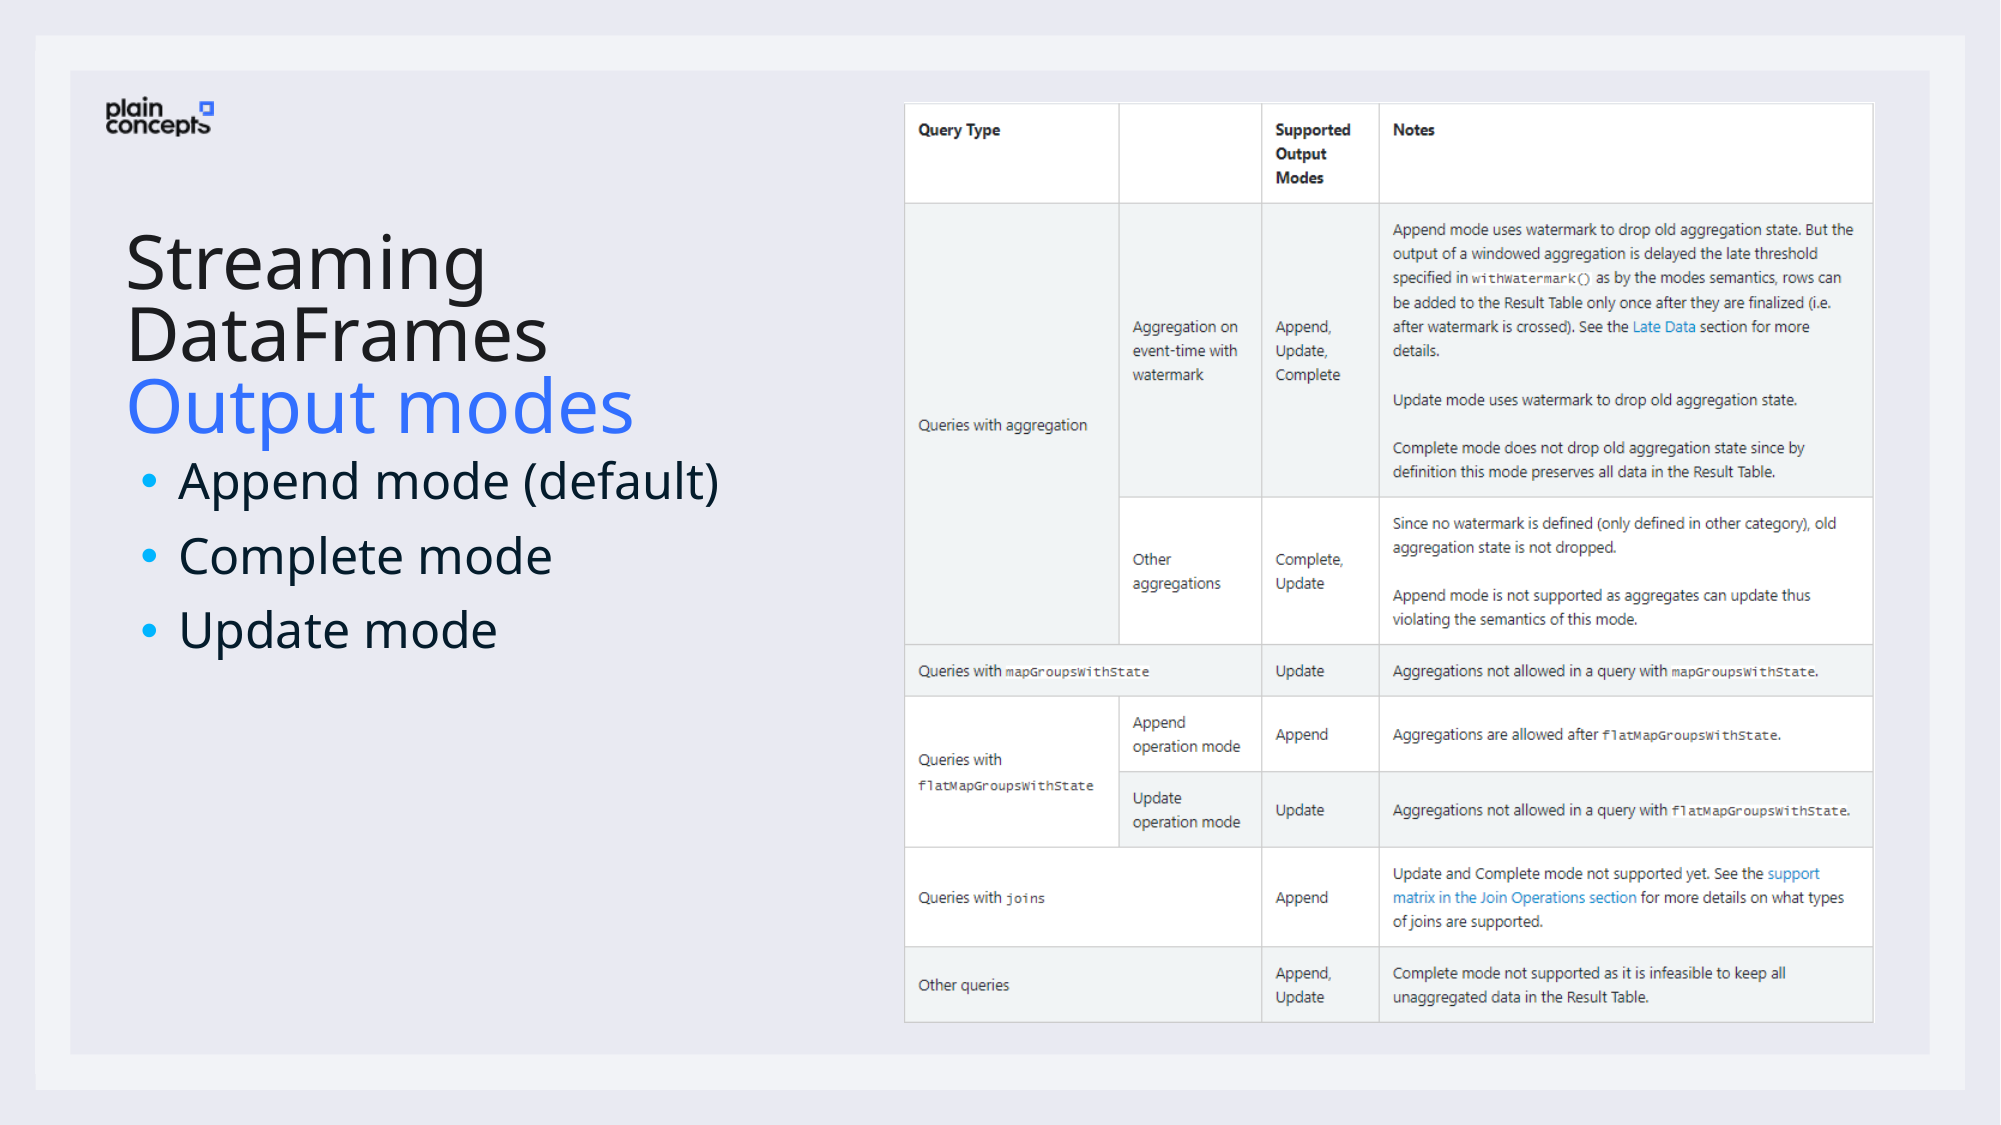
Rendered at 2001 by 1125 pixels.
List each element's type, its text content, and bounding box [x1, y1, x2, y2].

title Streaming DataFrames Output modes [125, 231, 846, 449]
picture [904, 102, 1875, 1023]
text_box Append mode (default) Complete mode Update mode [125, 448, 790, 1016]
